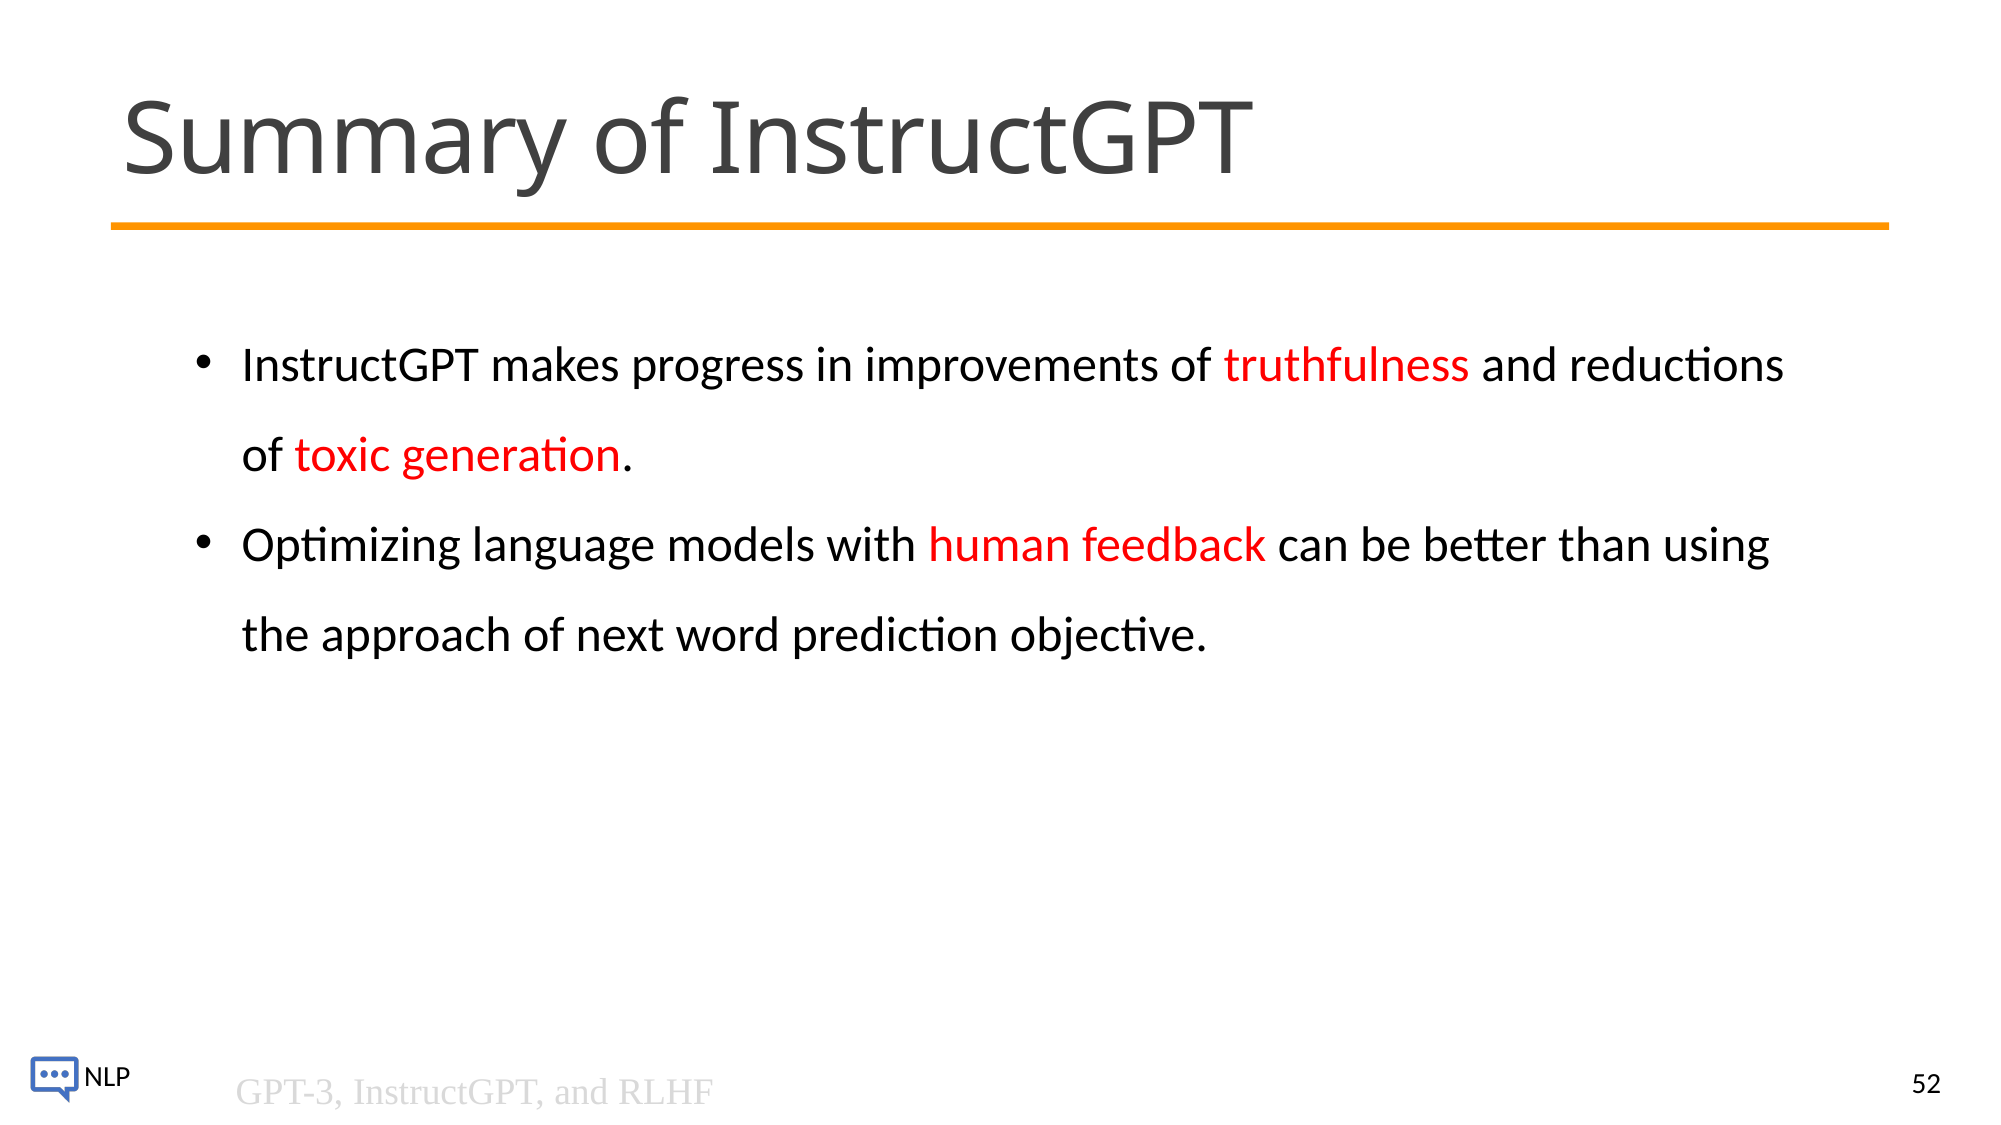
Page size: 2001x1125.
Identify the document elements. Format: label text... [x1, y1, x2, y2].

text_box InstructGPT makes progress in improvements of truthfulness and reductions of toxic generation. Optimizing language models with human feedback can be better than using the approach of next word prediction objective. [179, 294, 1806, 669]
text_box GPT-3, InstructGPT, and RLHF [220, 1059, 1263, 1120]
slide_number 52 [1740, 1052, 1957, 1113]
title Summary of InstructGPT [107, 58, 1899, 228]
picture [23, 1047, 86, 1110]
